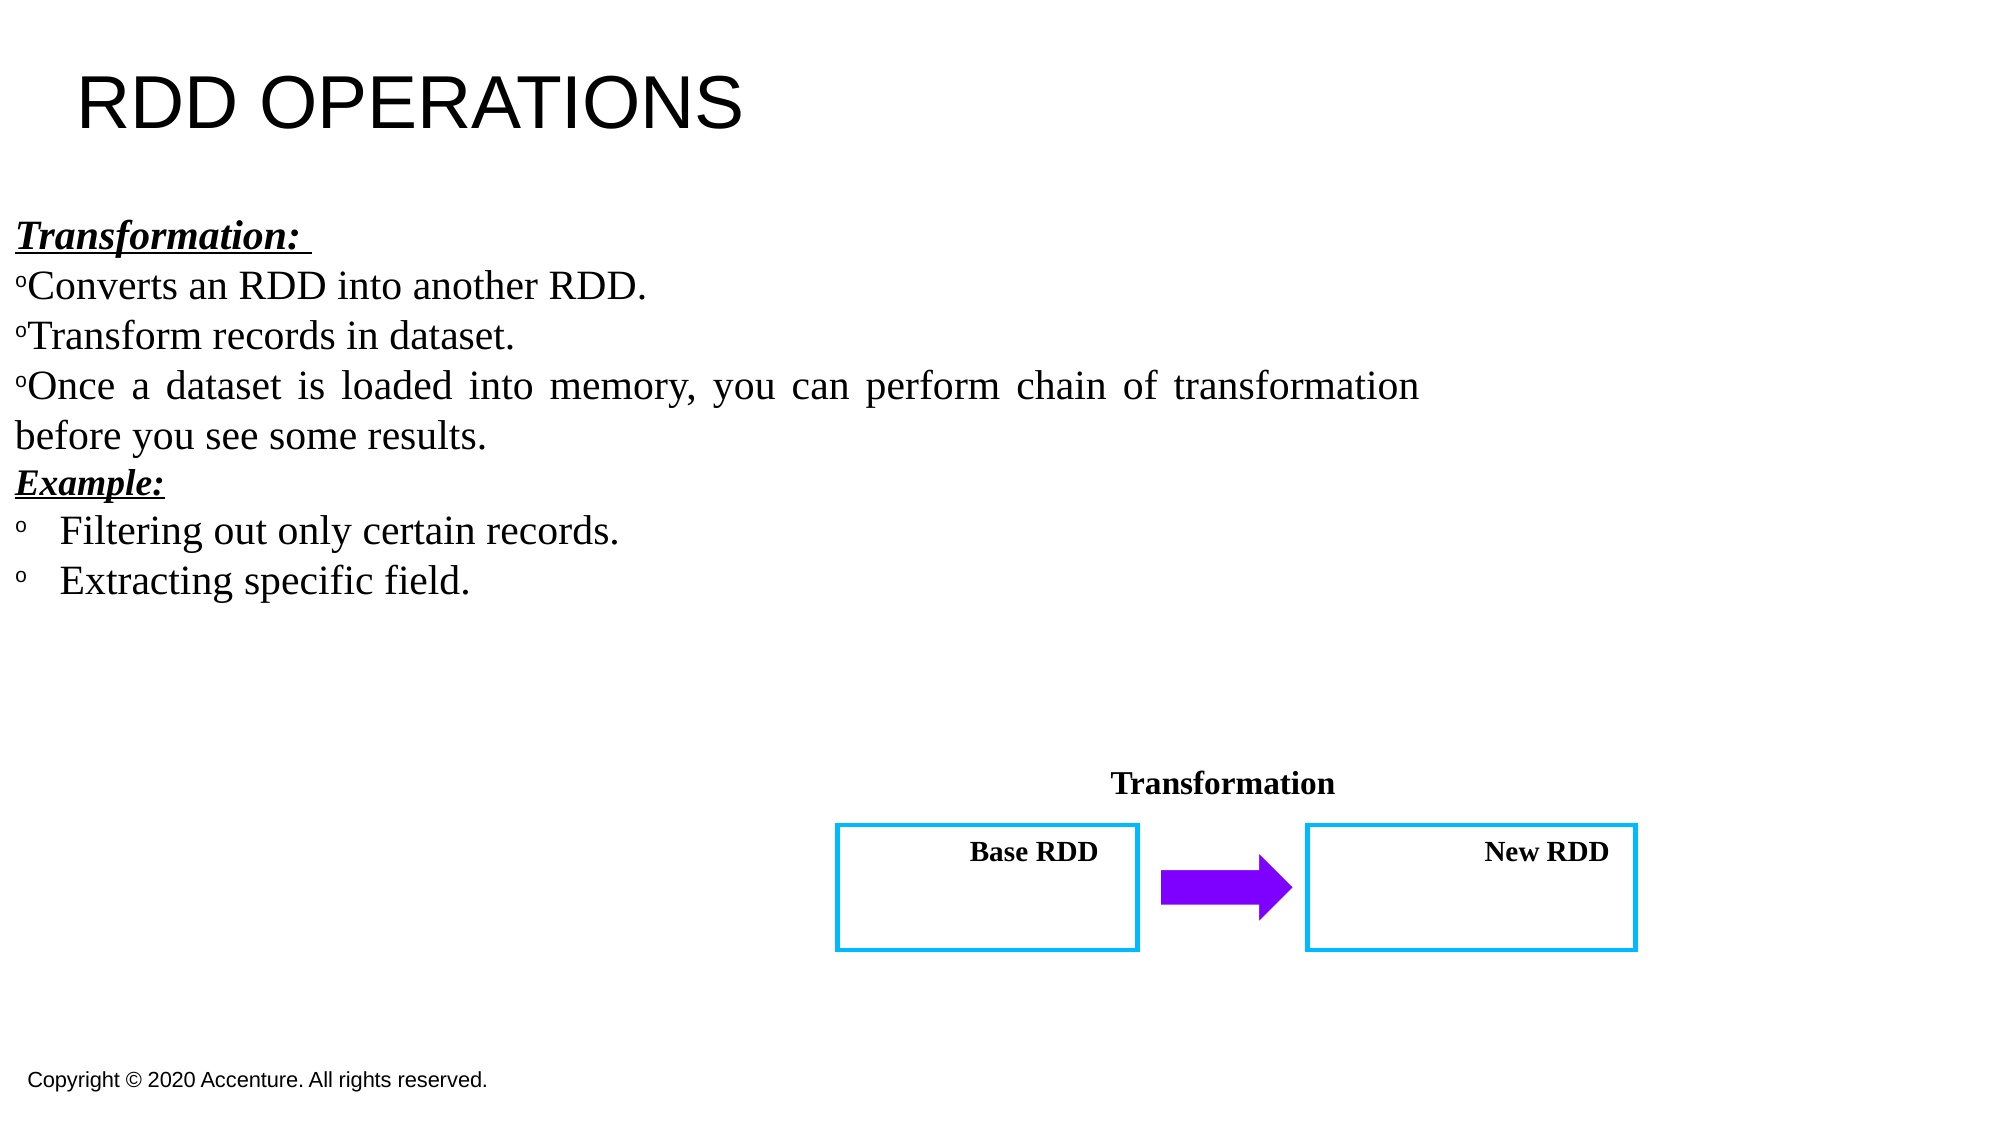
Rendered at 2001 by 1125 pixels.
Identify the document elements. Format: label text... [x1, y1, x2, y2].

list Transformation: Converts an RDD into another RDD. Transform records in dataset. Once a dataset is loaded into memory, you can perform chain of transformation before you see some results. Example: Filtering out only certain records. Extracting specific field. [0, 200, 1436, 1050]
text_box Transformation [1095, 754, 1359, 809]
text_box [837, 824, 1636, 950]
title RDD Operations [62, 62, 1938, 150]
